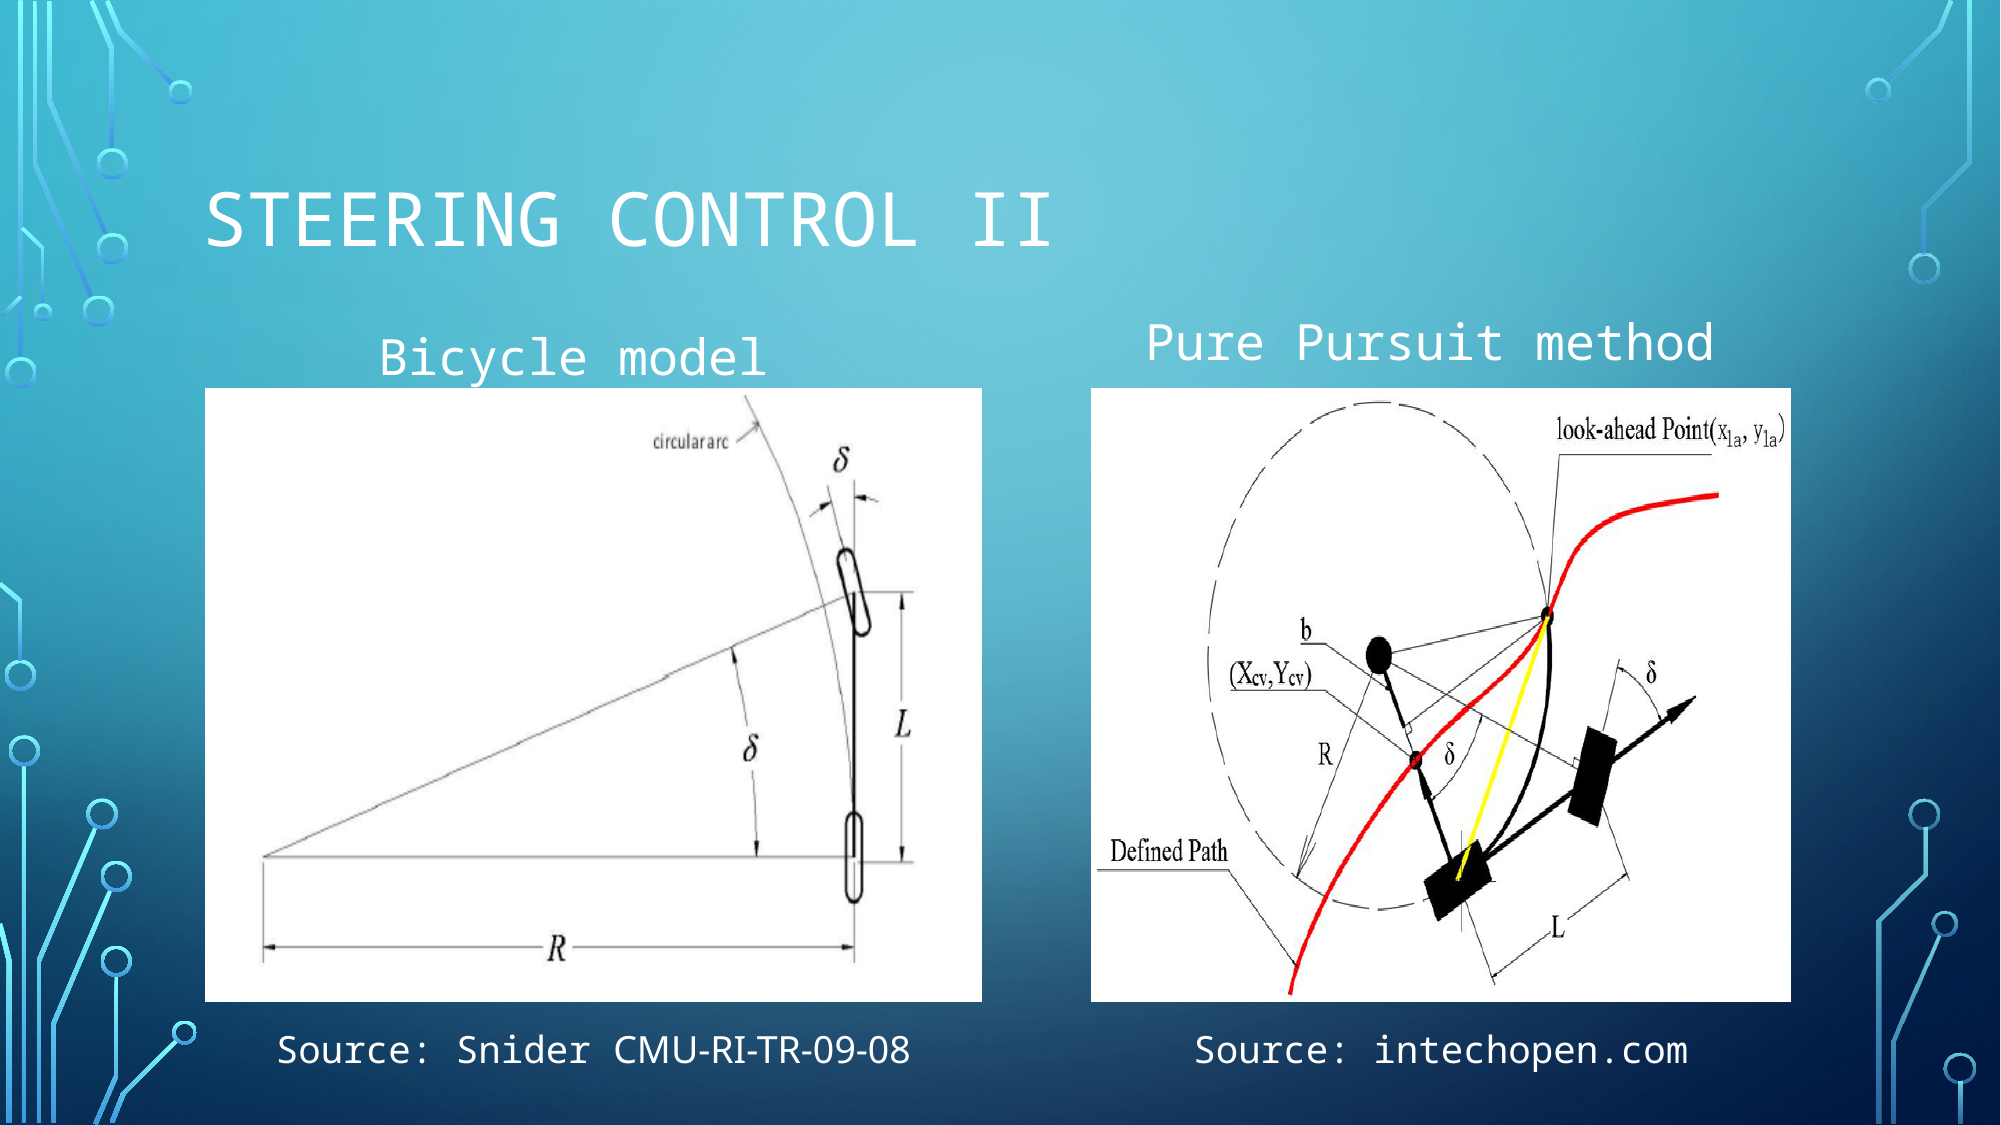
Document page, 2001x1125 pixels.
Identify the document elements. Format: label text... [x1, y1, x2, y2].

text_box Source: intechopen.com [1091, 1018, 1791, 1078]
title Steering control ii [187, 101, 1813, 344]
text_box Pure Pursuit method [1070, 303, 1791, 378]
text_box Bicycle model [227, 318, 920, 388]
picture [1091, 388, 1791, 1002]
text_box Source: Snider CMU-RI-TR-09-08 [204, 1018, 982, 1078]
picture [204, 388, 982, 1002]
